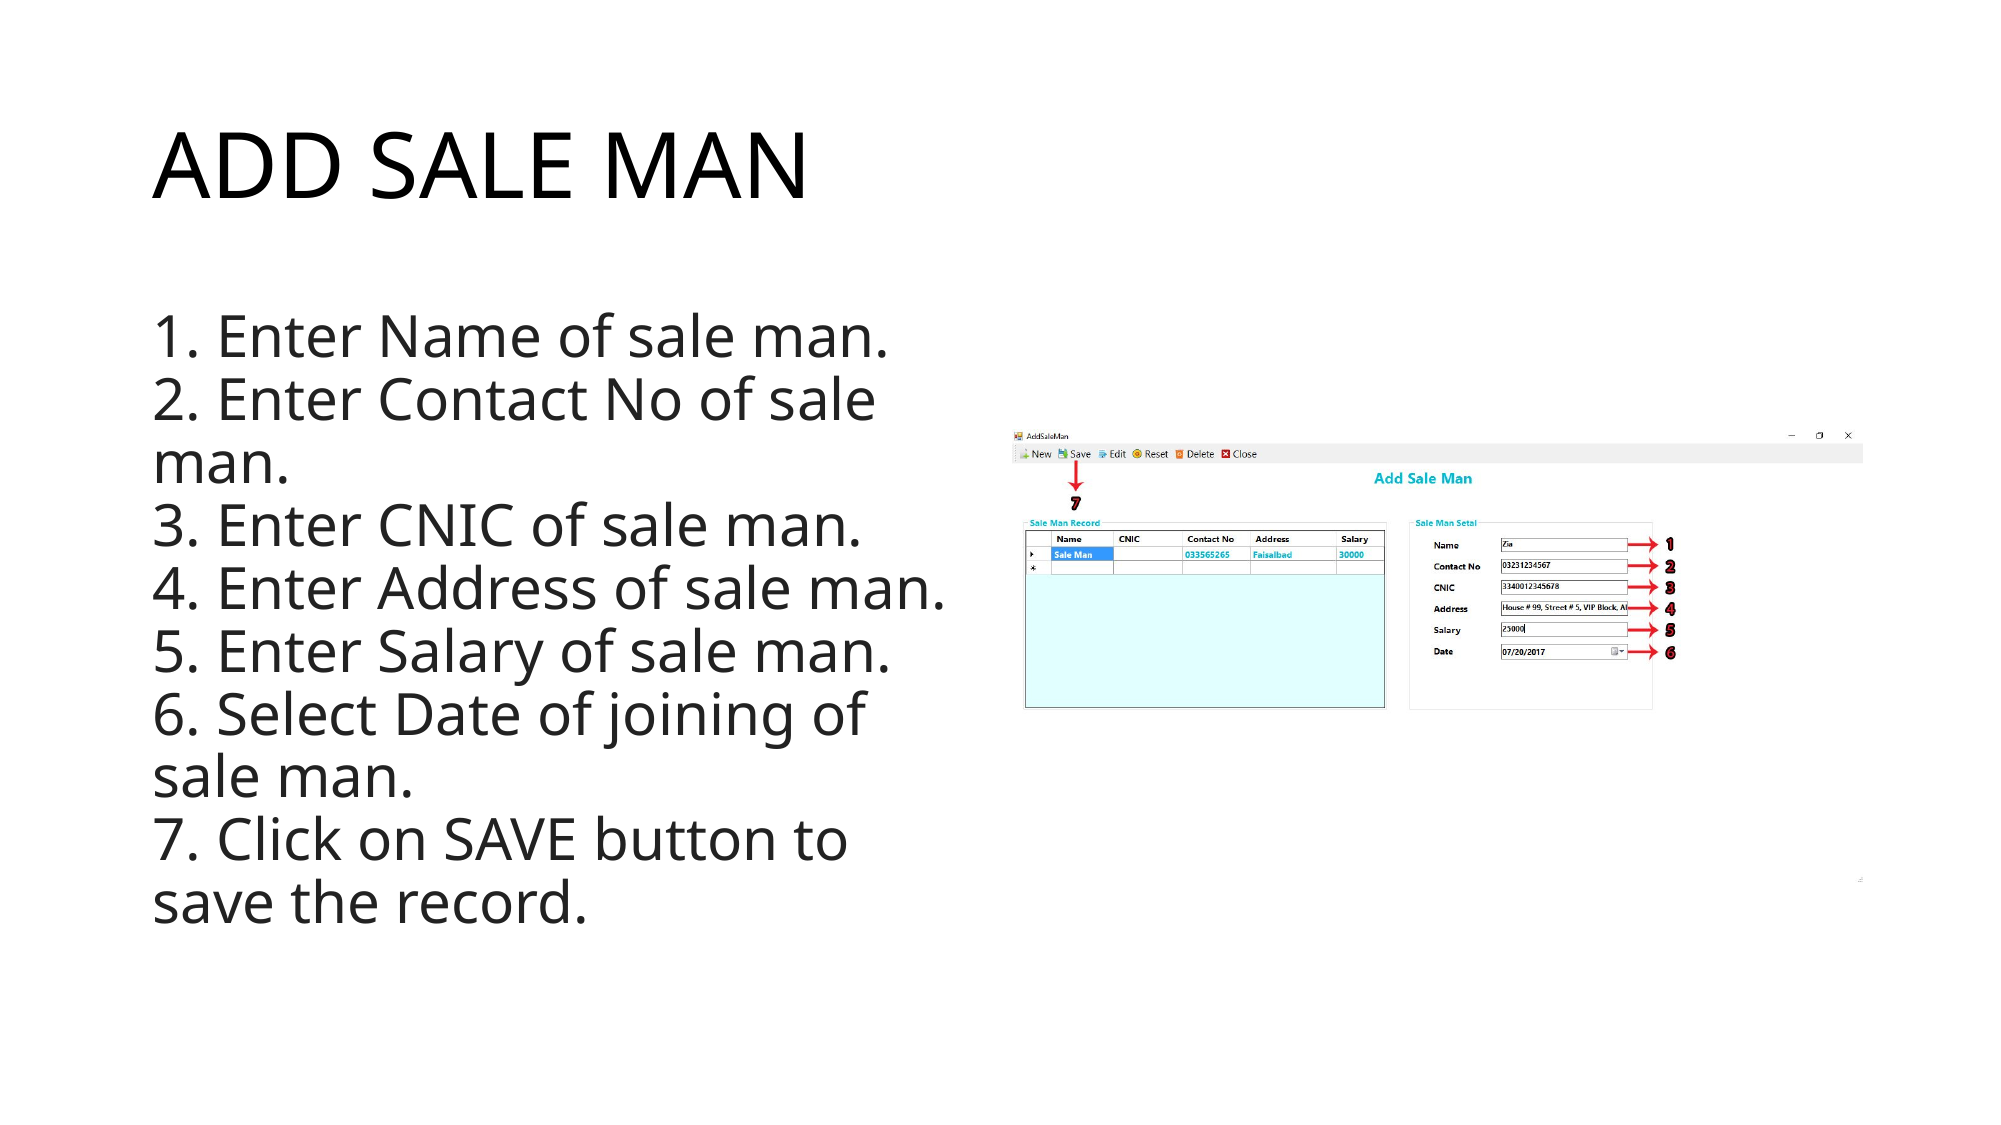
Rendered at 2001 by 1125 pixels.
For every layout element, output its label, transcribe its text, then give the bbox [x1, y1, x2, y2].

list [1012, 429, 1863, 883]
list 1. Enter Name of sale man. 2. Enter Contact No of sale man. 3. Enter CNIC of sale man. 4. Enter Address of sale man. 5. Enter Salary of sale man. 6. Select Date of joining of sale man. 7. Click on SAVE button to save the record. [137, 299, 988, 1014]
title ADD SALE MAN [137, 59, 1863, 278]
